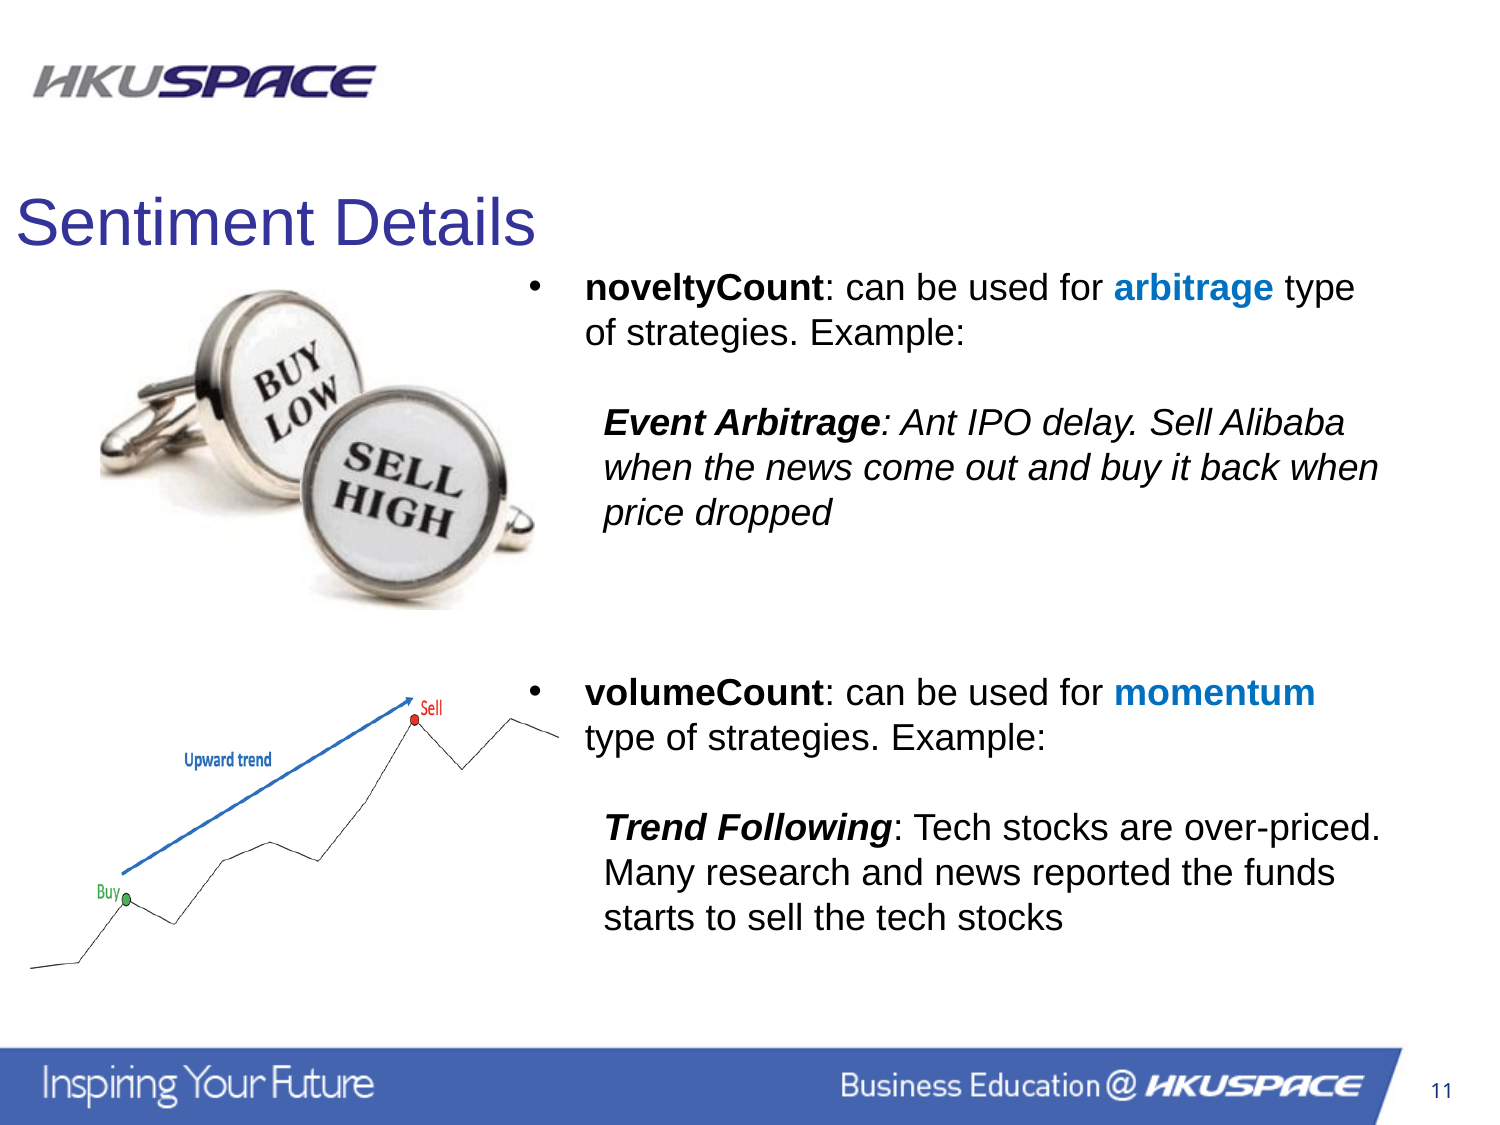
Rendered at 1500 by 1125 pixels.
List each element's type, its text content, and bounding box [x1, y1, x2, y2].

text_box noveltyCount: can be used for arbitrage type of strategies. Example: Event Arbitrage: Ant IPO delay. Sell Alibaba when the news come out and buy it back when price dropped volumeCount: can be used for momentum type of strategies. Example: Trend Following: Tech stocks are over-priced. Many research and news reported the funds starts to sell the tech stocks [513, 255, 1400, 1036]
slide_number 11 [1415, 1070, 1499, 1125]
title Sentiment Details [0, 101, 1325, 266]
picture [0, 0, 1500, 1125]
